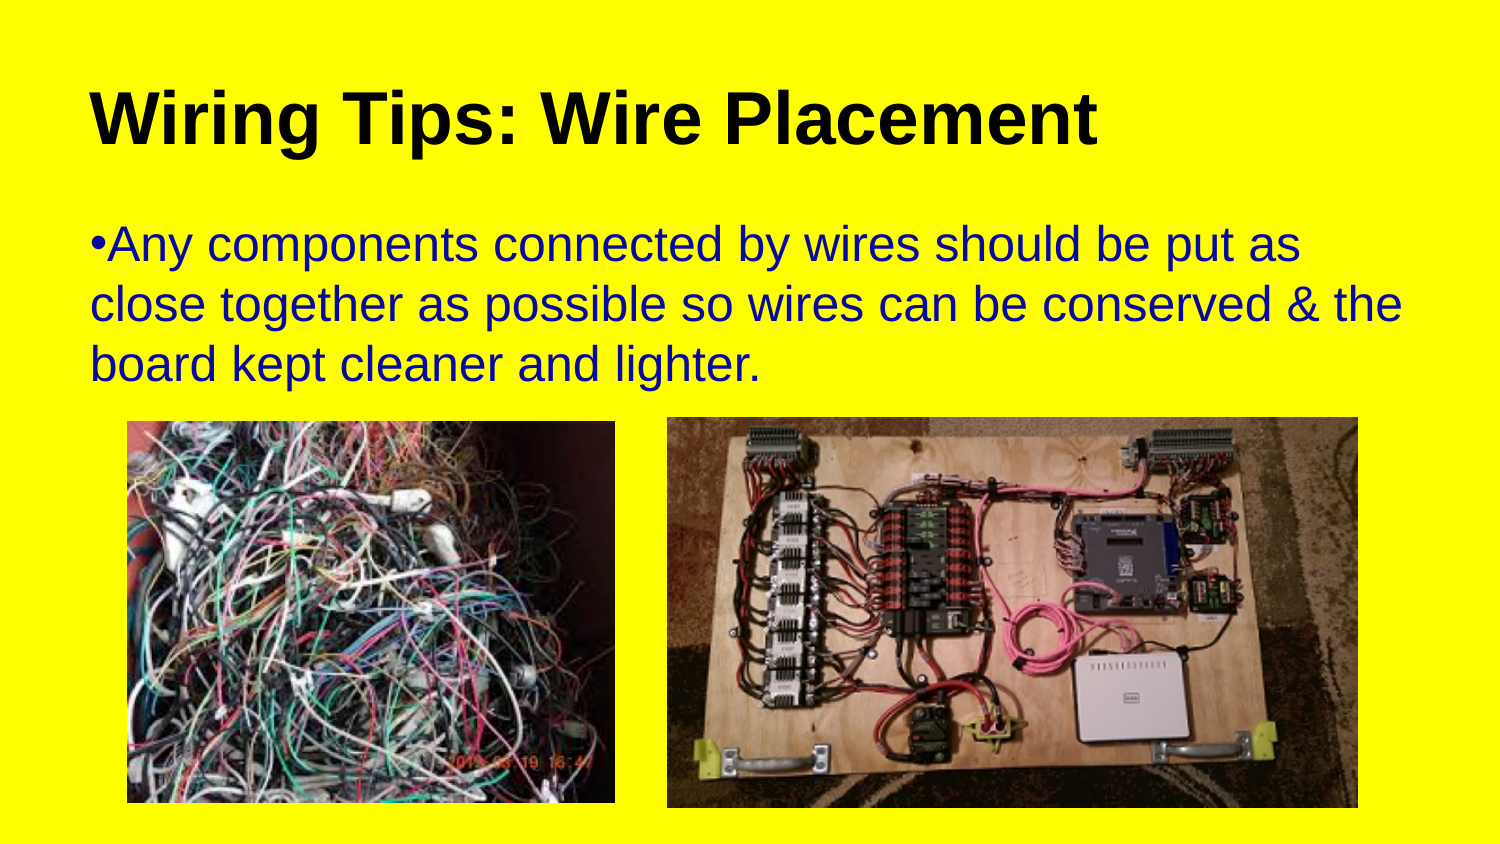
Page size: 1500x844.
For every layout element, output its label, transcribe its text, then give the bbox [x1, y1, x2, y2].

picture [127, 421, 616, 803]
text_box Wiring Tips: Wire Placement [74, 33, 1425, 175]
text_box Any components connected by wires should be put as close together as possible so wires can be conserved & the board kept cleaner and lighter. [74, 196, 1425, 808]
picture [667, 417, 1358, 808]
